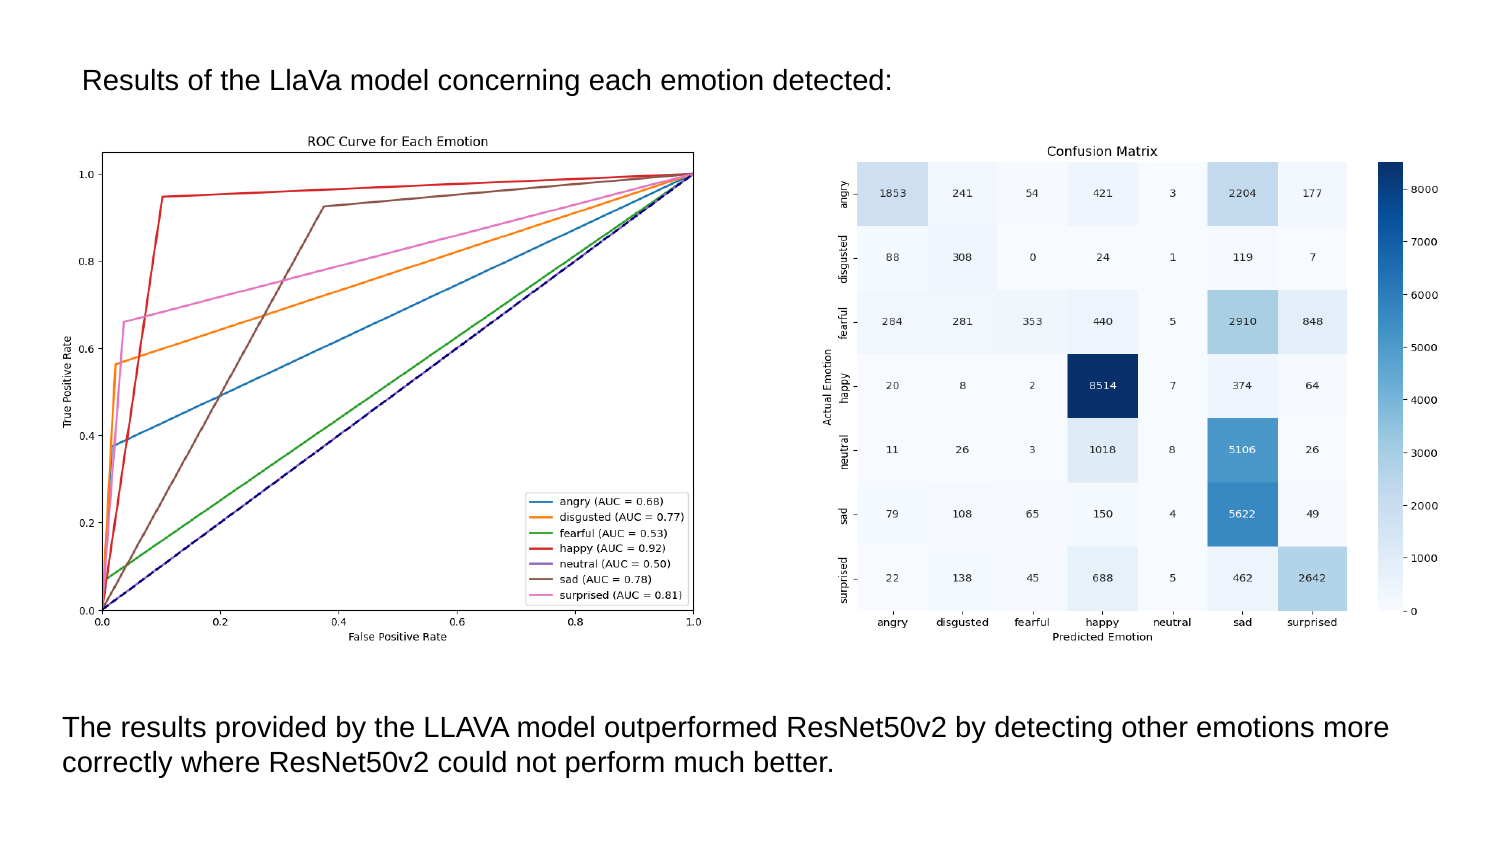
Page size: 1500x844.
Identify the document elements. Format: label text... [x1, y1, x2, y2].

text_box The results provided by the LLAVA model outperformed ResNet50v2 by detecting other emotions more correctly where ResNet50v2 could not perform much better. [47, 700, 1428, 786]
picture [55, 128, 709, 649]
text_box Results of the LlaVa model concerning each emotion detected: [67, 54, 1387, 104]
picture [815, 138, 1445, 649]
